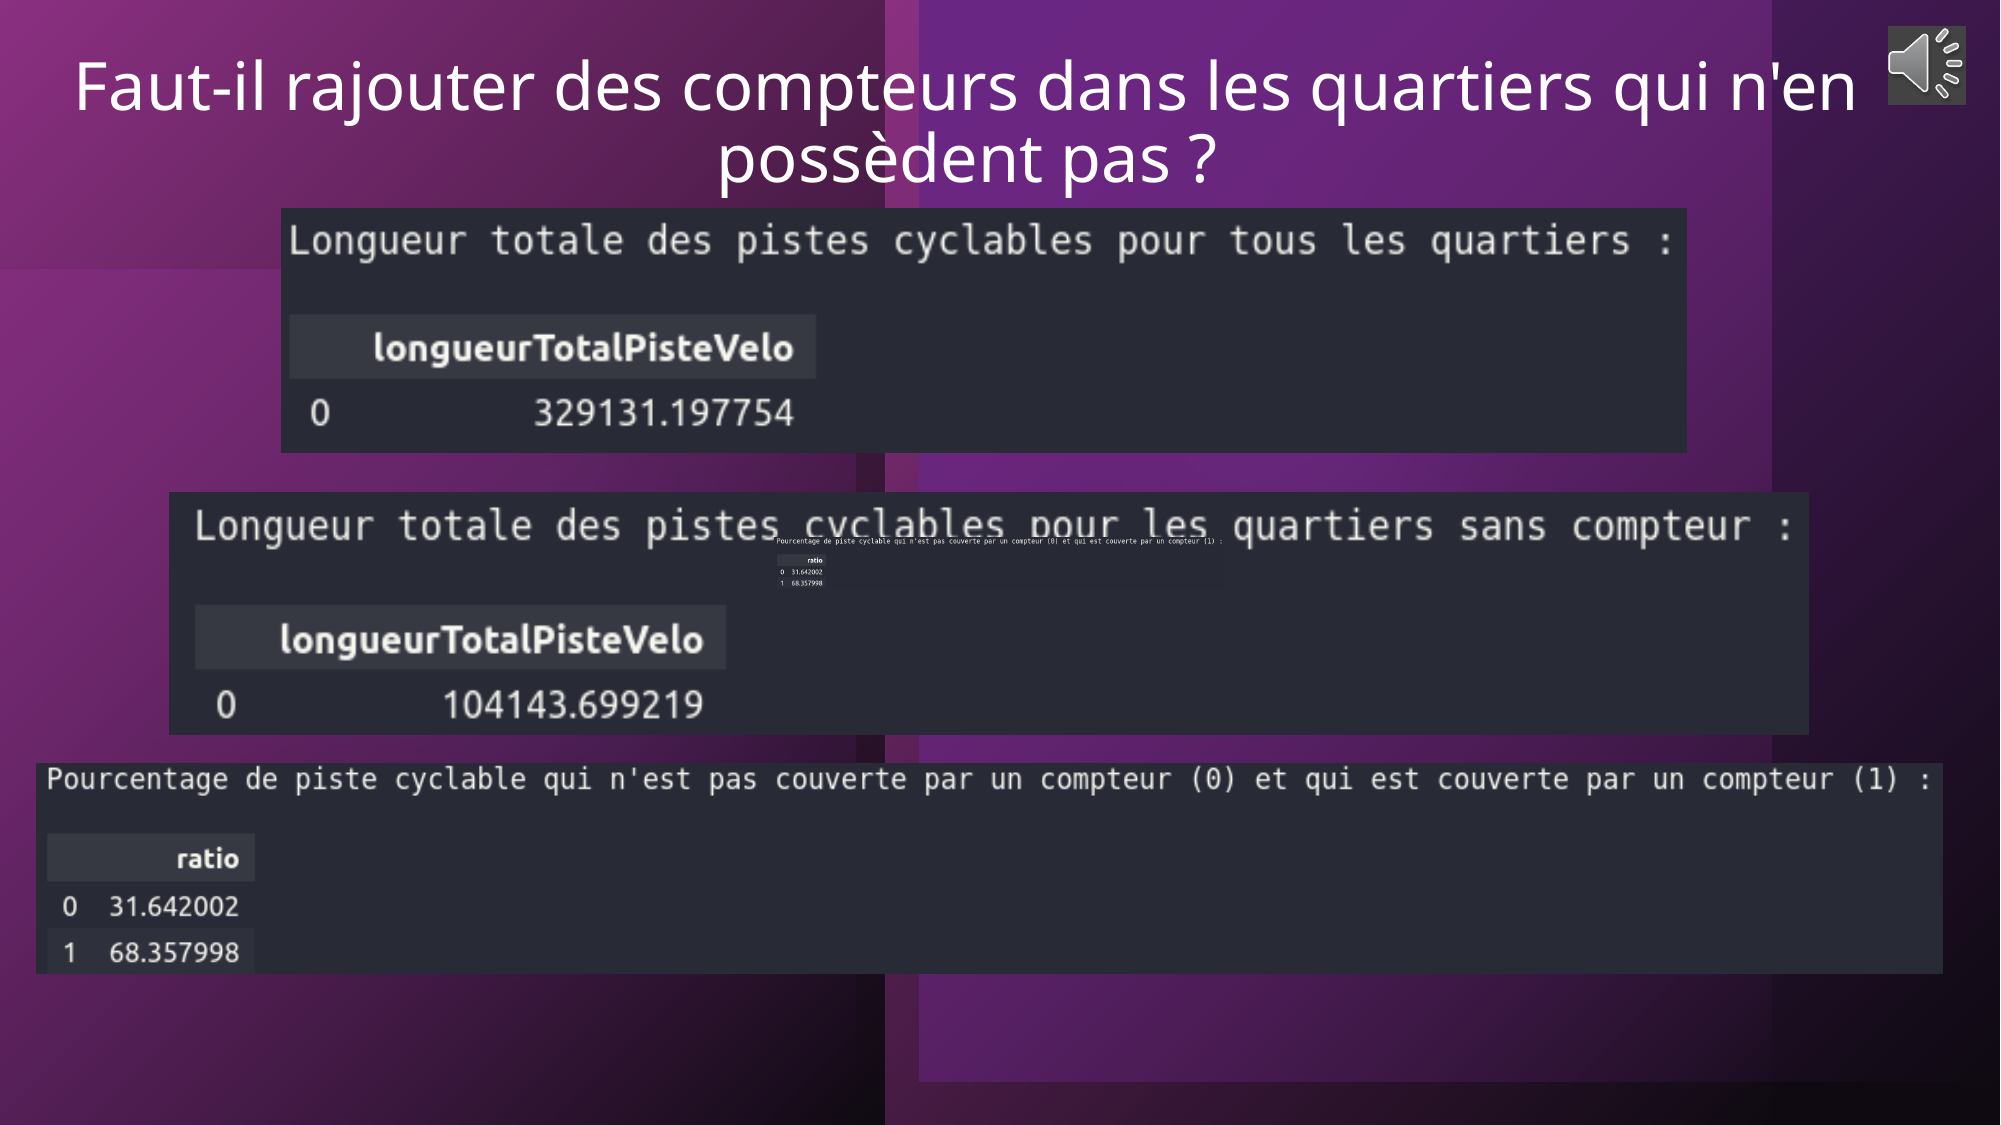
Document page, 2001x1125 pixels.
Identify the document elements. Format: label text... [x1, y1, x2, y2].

title Faut-il rajouter des compteurs dans les quartiers qui n'en possèdent pas ? [0, 45, 1954, 343]
picture [281, 208, 1687, 453]
picture [169, 492, 1809, 735]
picture [36, 763, 1943, 974]
picture [1887, 25, 1968, 106]
